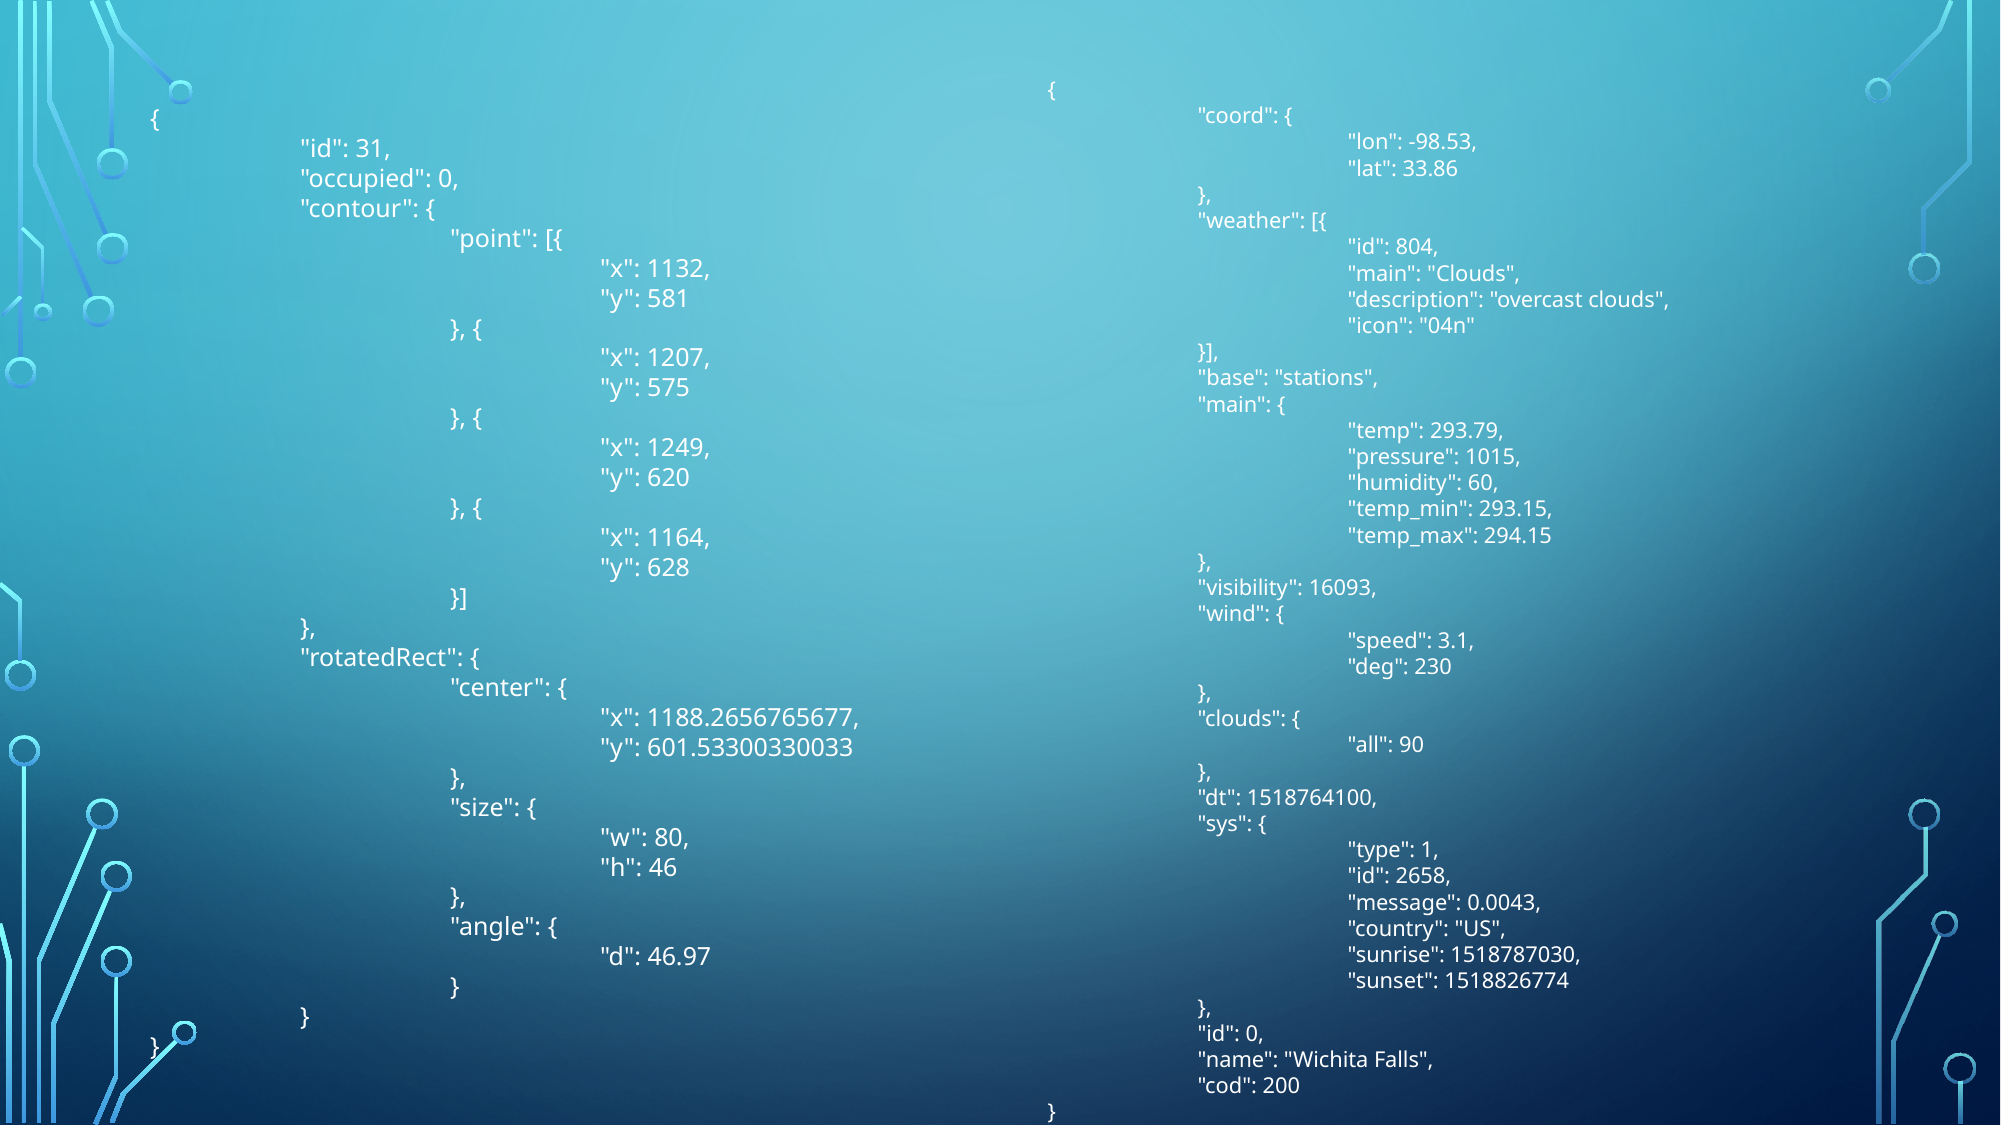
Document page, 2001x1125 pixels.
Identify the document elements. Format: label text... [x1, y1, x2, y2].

text_box { "coord": { "lon": -98.53, "lat": 33.86 }, "weather": [{ "id": 804, "main": "Clouds", "description": "overcast clouds", "icon": "04n" }], "base": "stations", "main": { "temp": 293.79, "pressure": 1015, "humidity": 60, "temp_min": 293.15, "temp_max": 294.15 }, "visibility": 16093, "wind": { "speed": 3.1, "deg": 230 }, "clouds": { "all": 90 }, "dt": 1518764100, "sys": { "type": 1, "id": 2658, "message": 0.0043, "country": "US", "sunrise": 1518787030, "sunset": 1518826774 }, "id": 0, "name": "Wichita Falls", "cod": 200 } [1032, 68, 1796, 1125]
text_box { "id": 31, "occupied": 0, "contour": { "point": [{ "x": 1132, "y": 581 }, { "x": 1207, "y": 575 }, { "x": 1249, "y": 620 }, { "x": 1164, "y": 628 }] }, "rotatedRect": { "center": { "x": 1188.2656765677, "y": 601.53300330033 }, "size": { "w": 80, "h": 46 }, "angle": { "d": 46.97 } } } [135, 95, 920, 1068]
